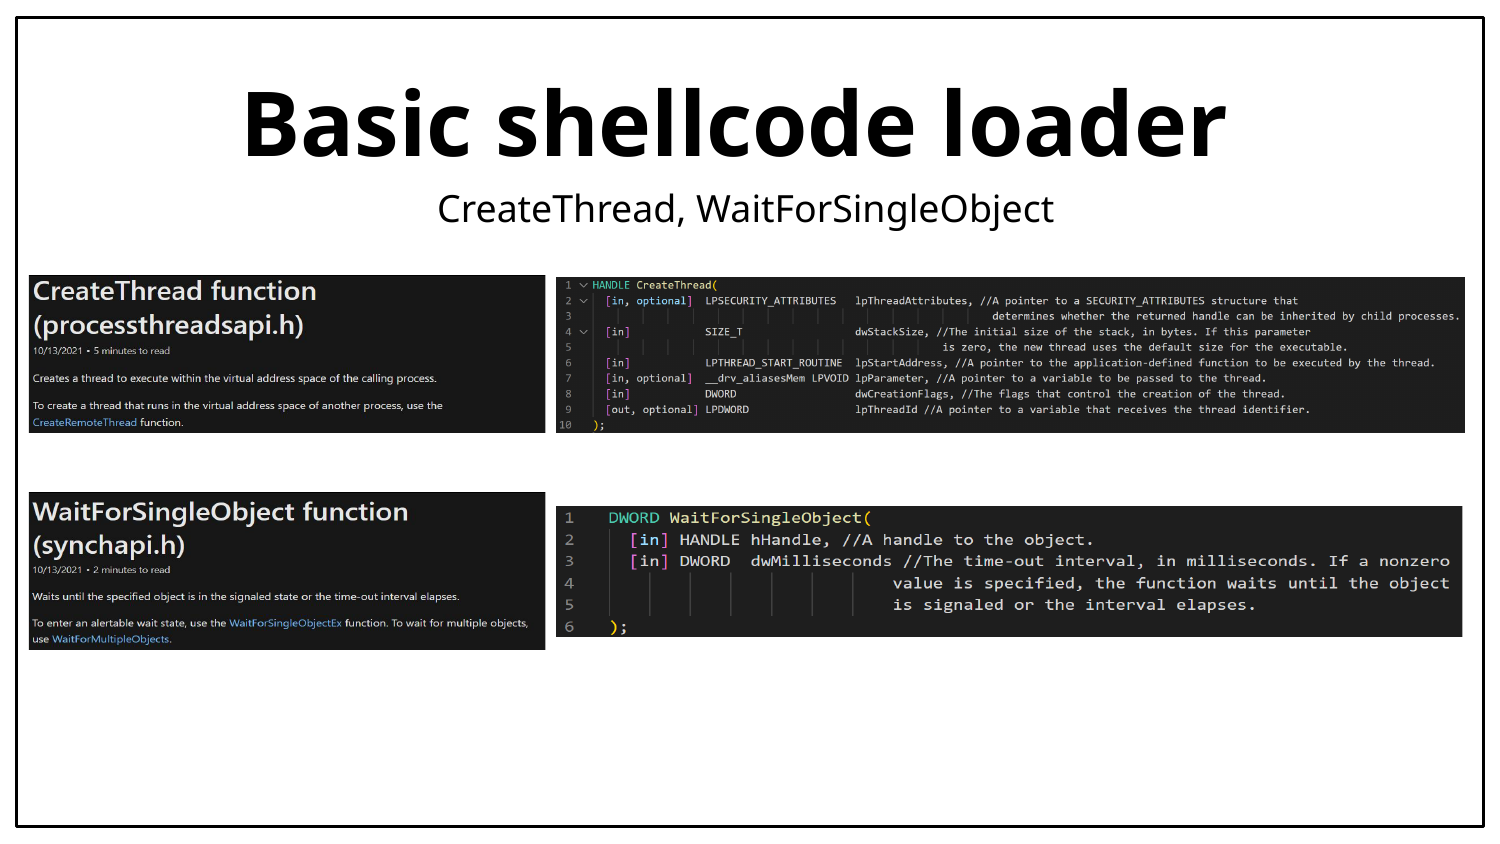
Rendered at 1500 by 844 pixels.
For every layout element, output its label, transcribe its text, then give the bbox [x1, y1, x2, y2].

picture [555, 277, 1465, 433]
text_box CreateThread, WaitForSingleObject [170, 177, 1322, 238]
picture [28, 492, 546, 650]
picture [28, 275, 546, 433]
title Basic shellcode loader [102, 51, 1367, 168]
picture [555, 506, 1463, 637]
